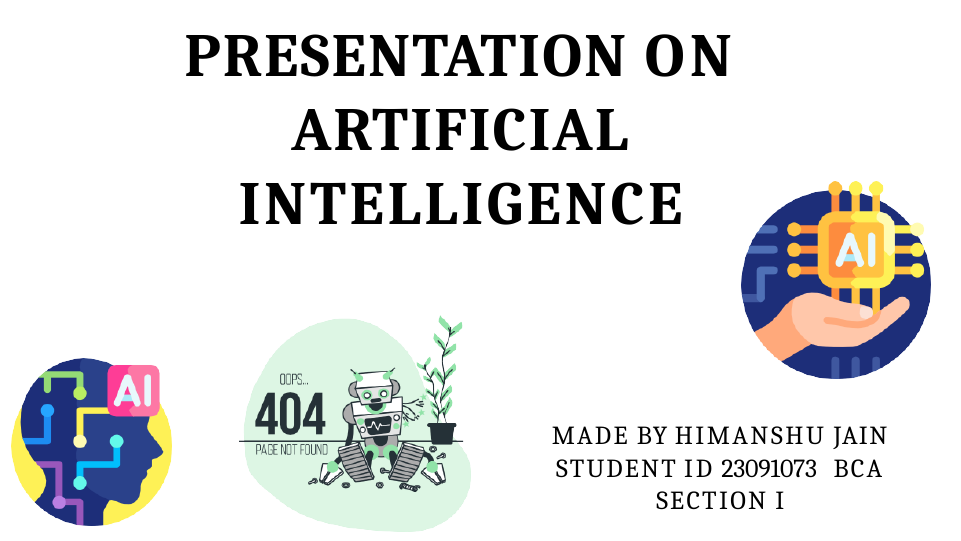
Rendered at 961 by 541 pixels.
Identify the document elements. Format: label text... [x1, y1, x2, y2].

text_box MADE BY HIMANSHU JAIN STUDENT ID 23091073 BCA SECTION I [545, 416, 894, 515]
picture [740, 180, 931, 380]
title PRESENTATION ON ARTIFICIAL INTELLIGENCE [164, 11, 757, 238]
picture [11, 357, 173, 526]
picture [239, 314, 471, 533]
